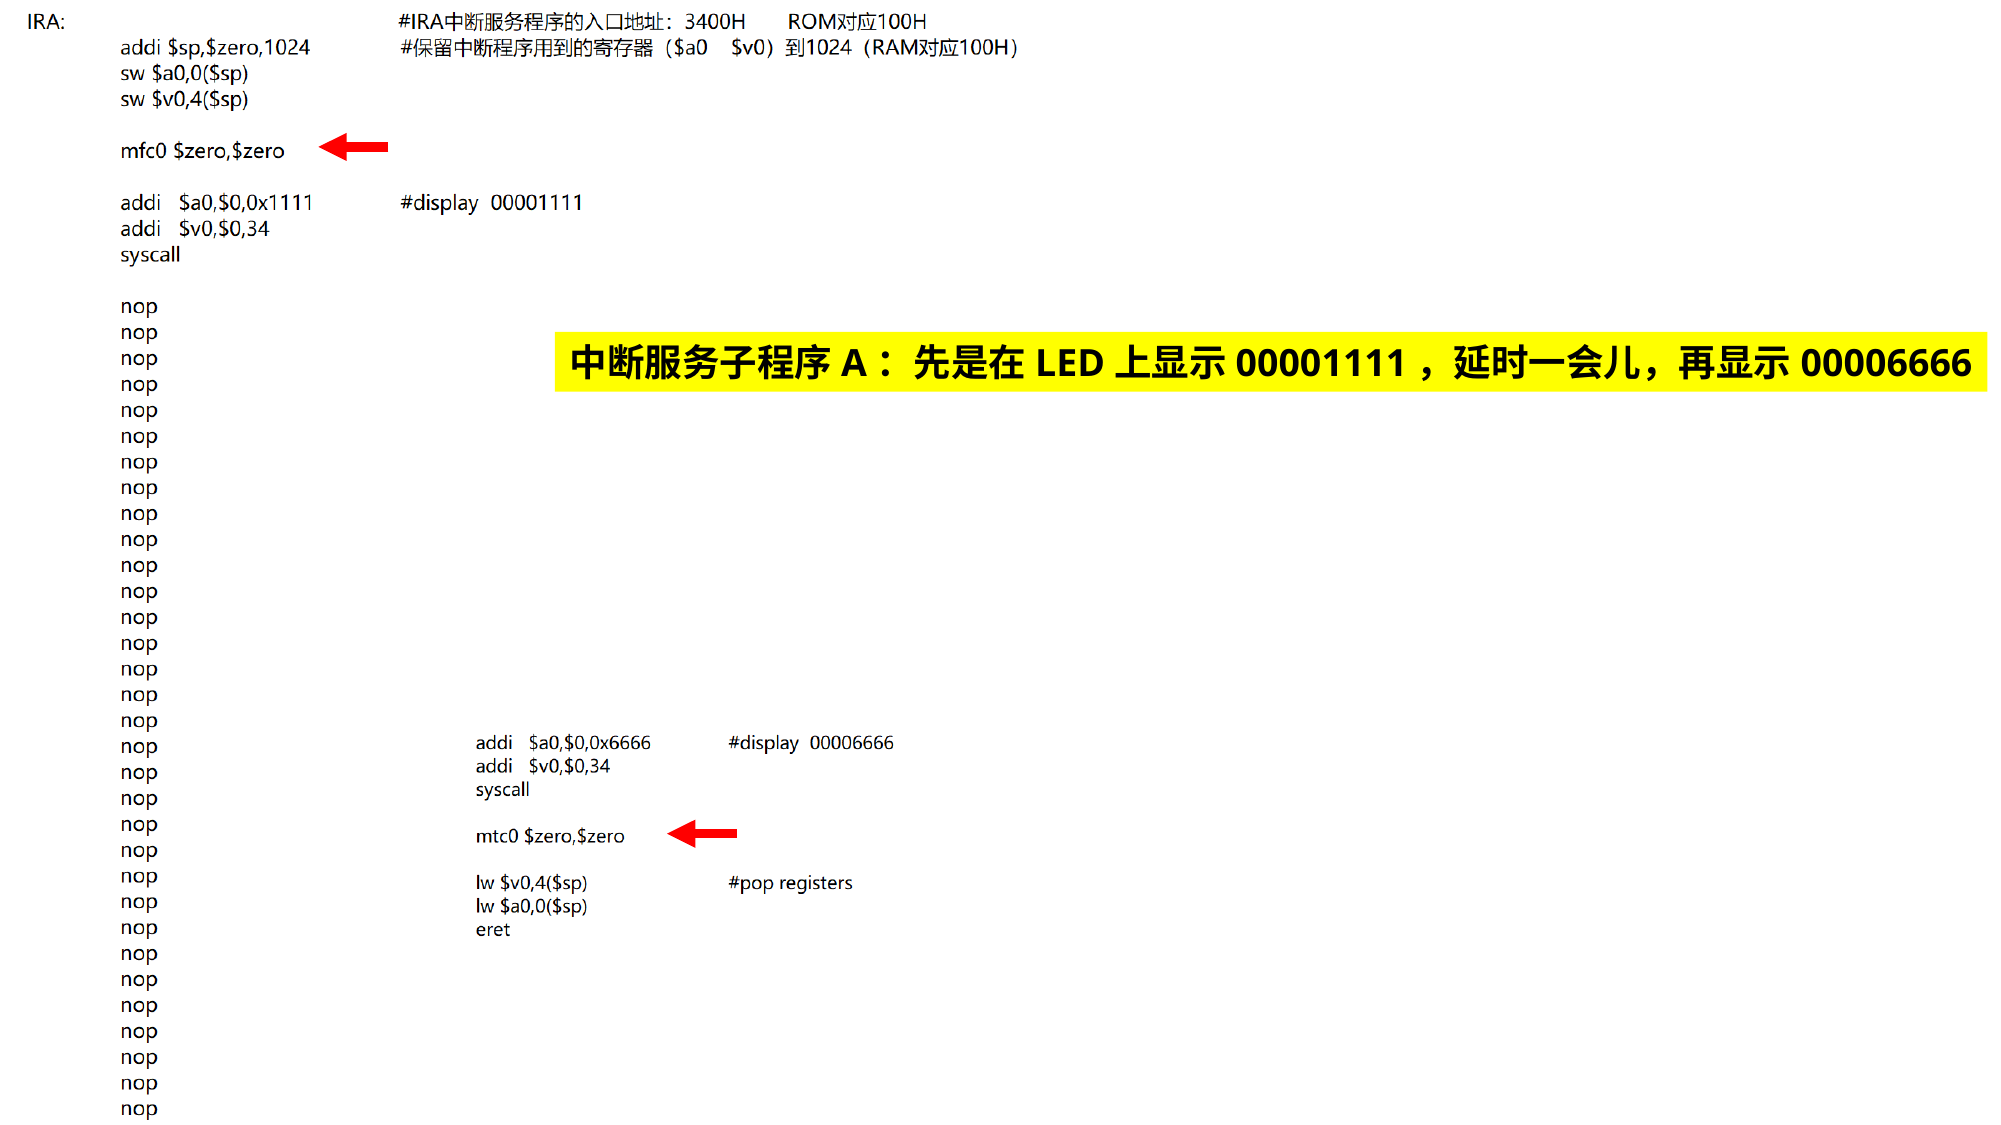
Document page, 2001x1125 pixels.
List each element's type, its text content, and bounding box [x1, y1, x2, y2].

text_box 中断服务子程序A：先是在LED上显示00001111，延时一会儿，再显示00006666 [1040, 331, 1988, 392]
picture [23, 0, 1040, 1125]
